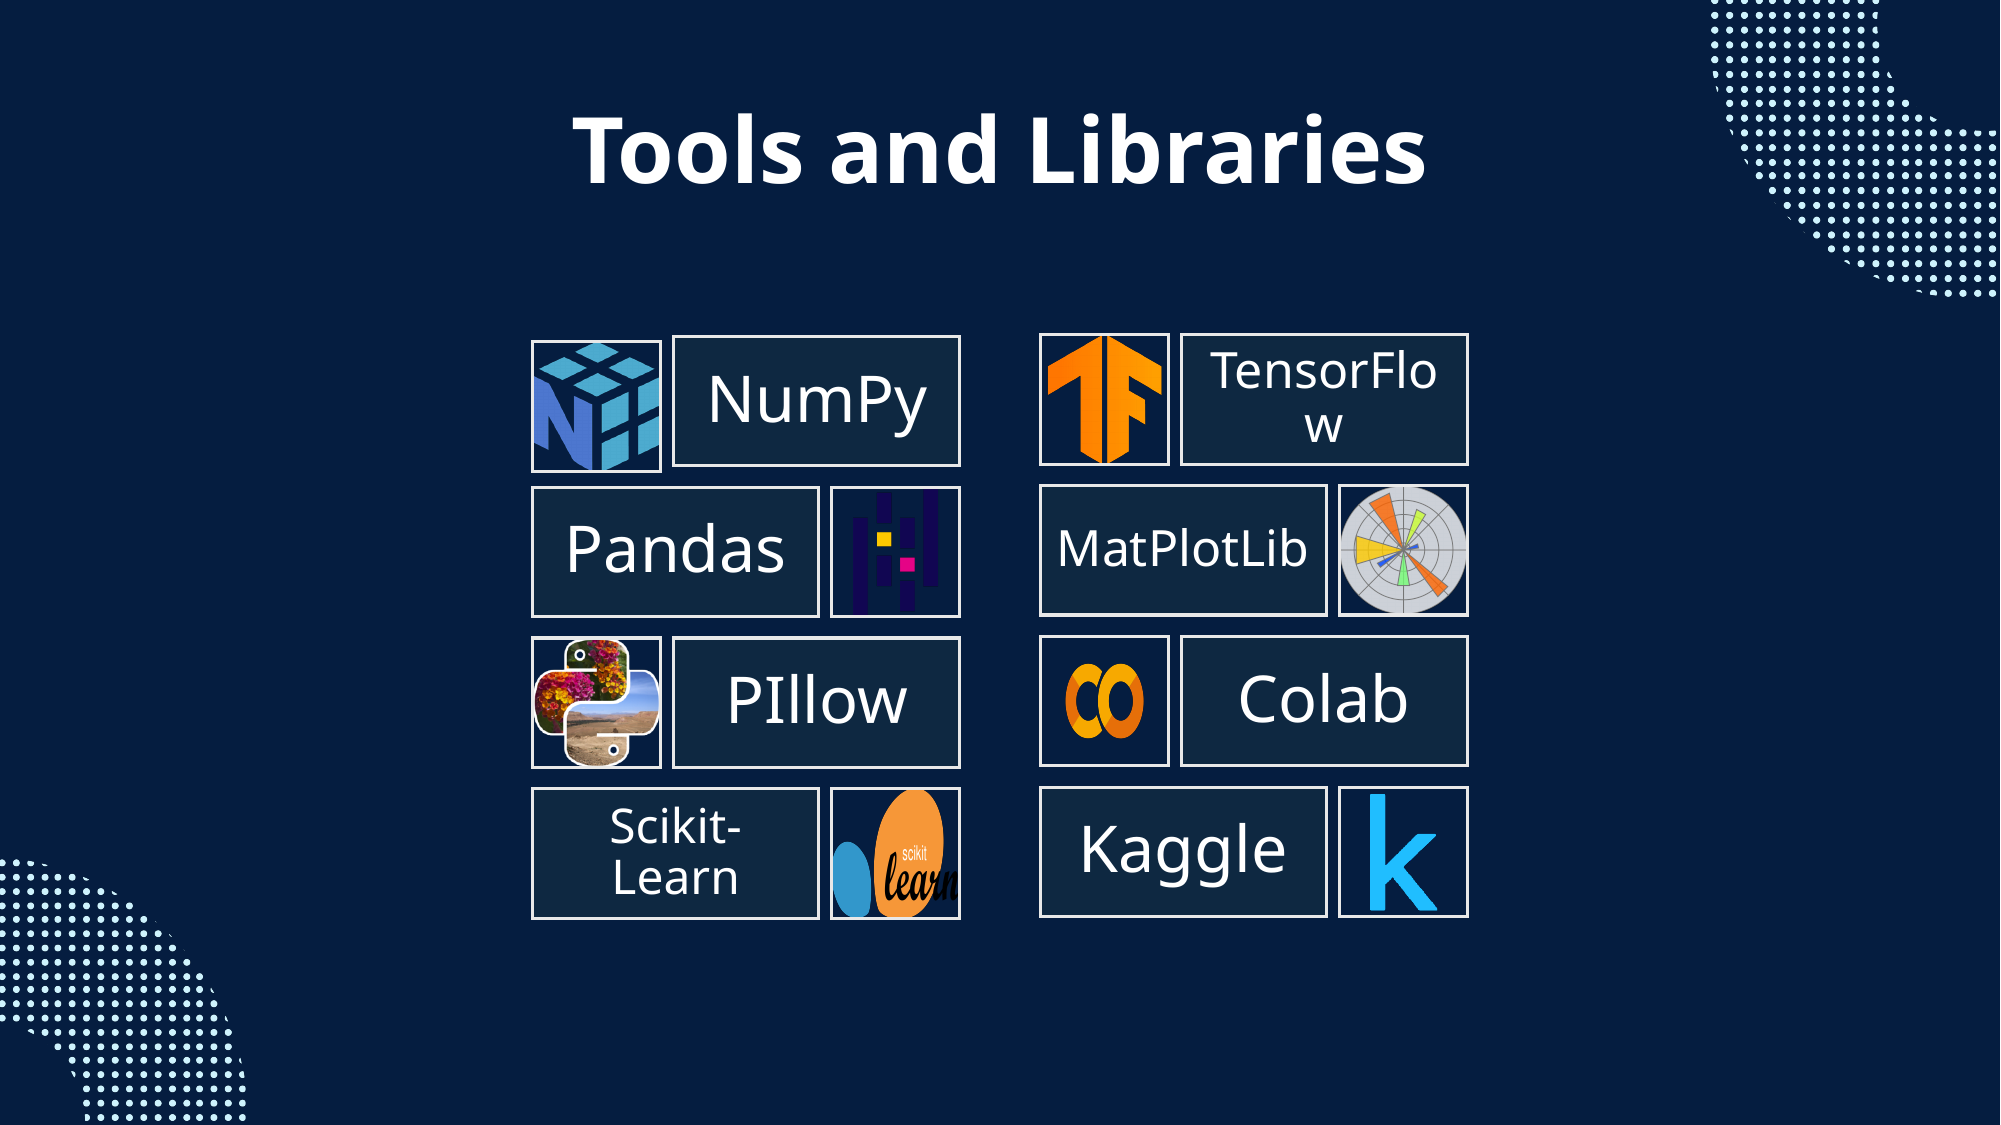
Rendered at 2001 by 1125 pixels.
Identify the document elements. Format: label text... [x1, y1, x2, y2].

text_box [352, 334, 1648, 919]
picture [0, 859, 246, 1125]
picture [1711, 0, 2001, 297]
title Tools and Libraries [137, 59, 1863, 248]
